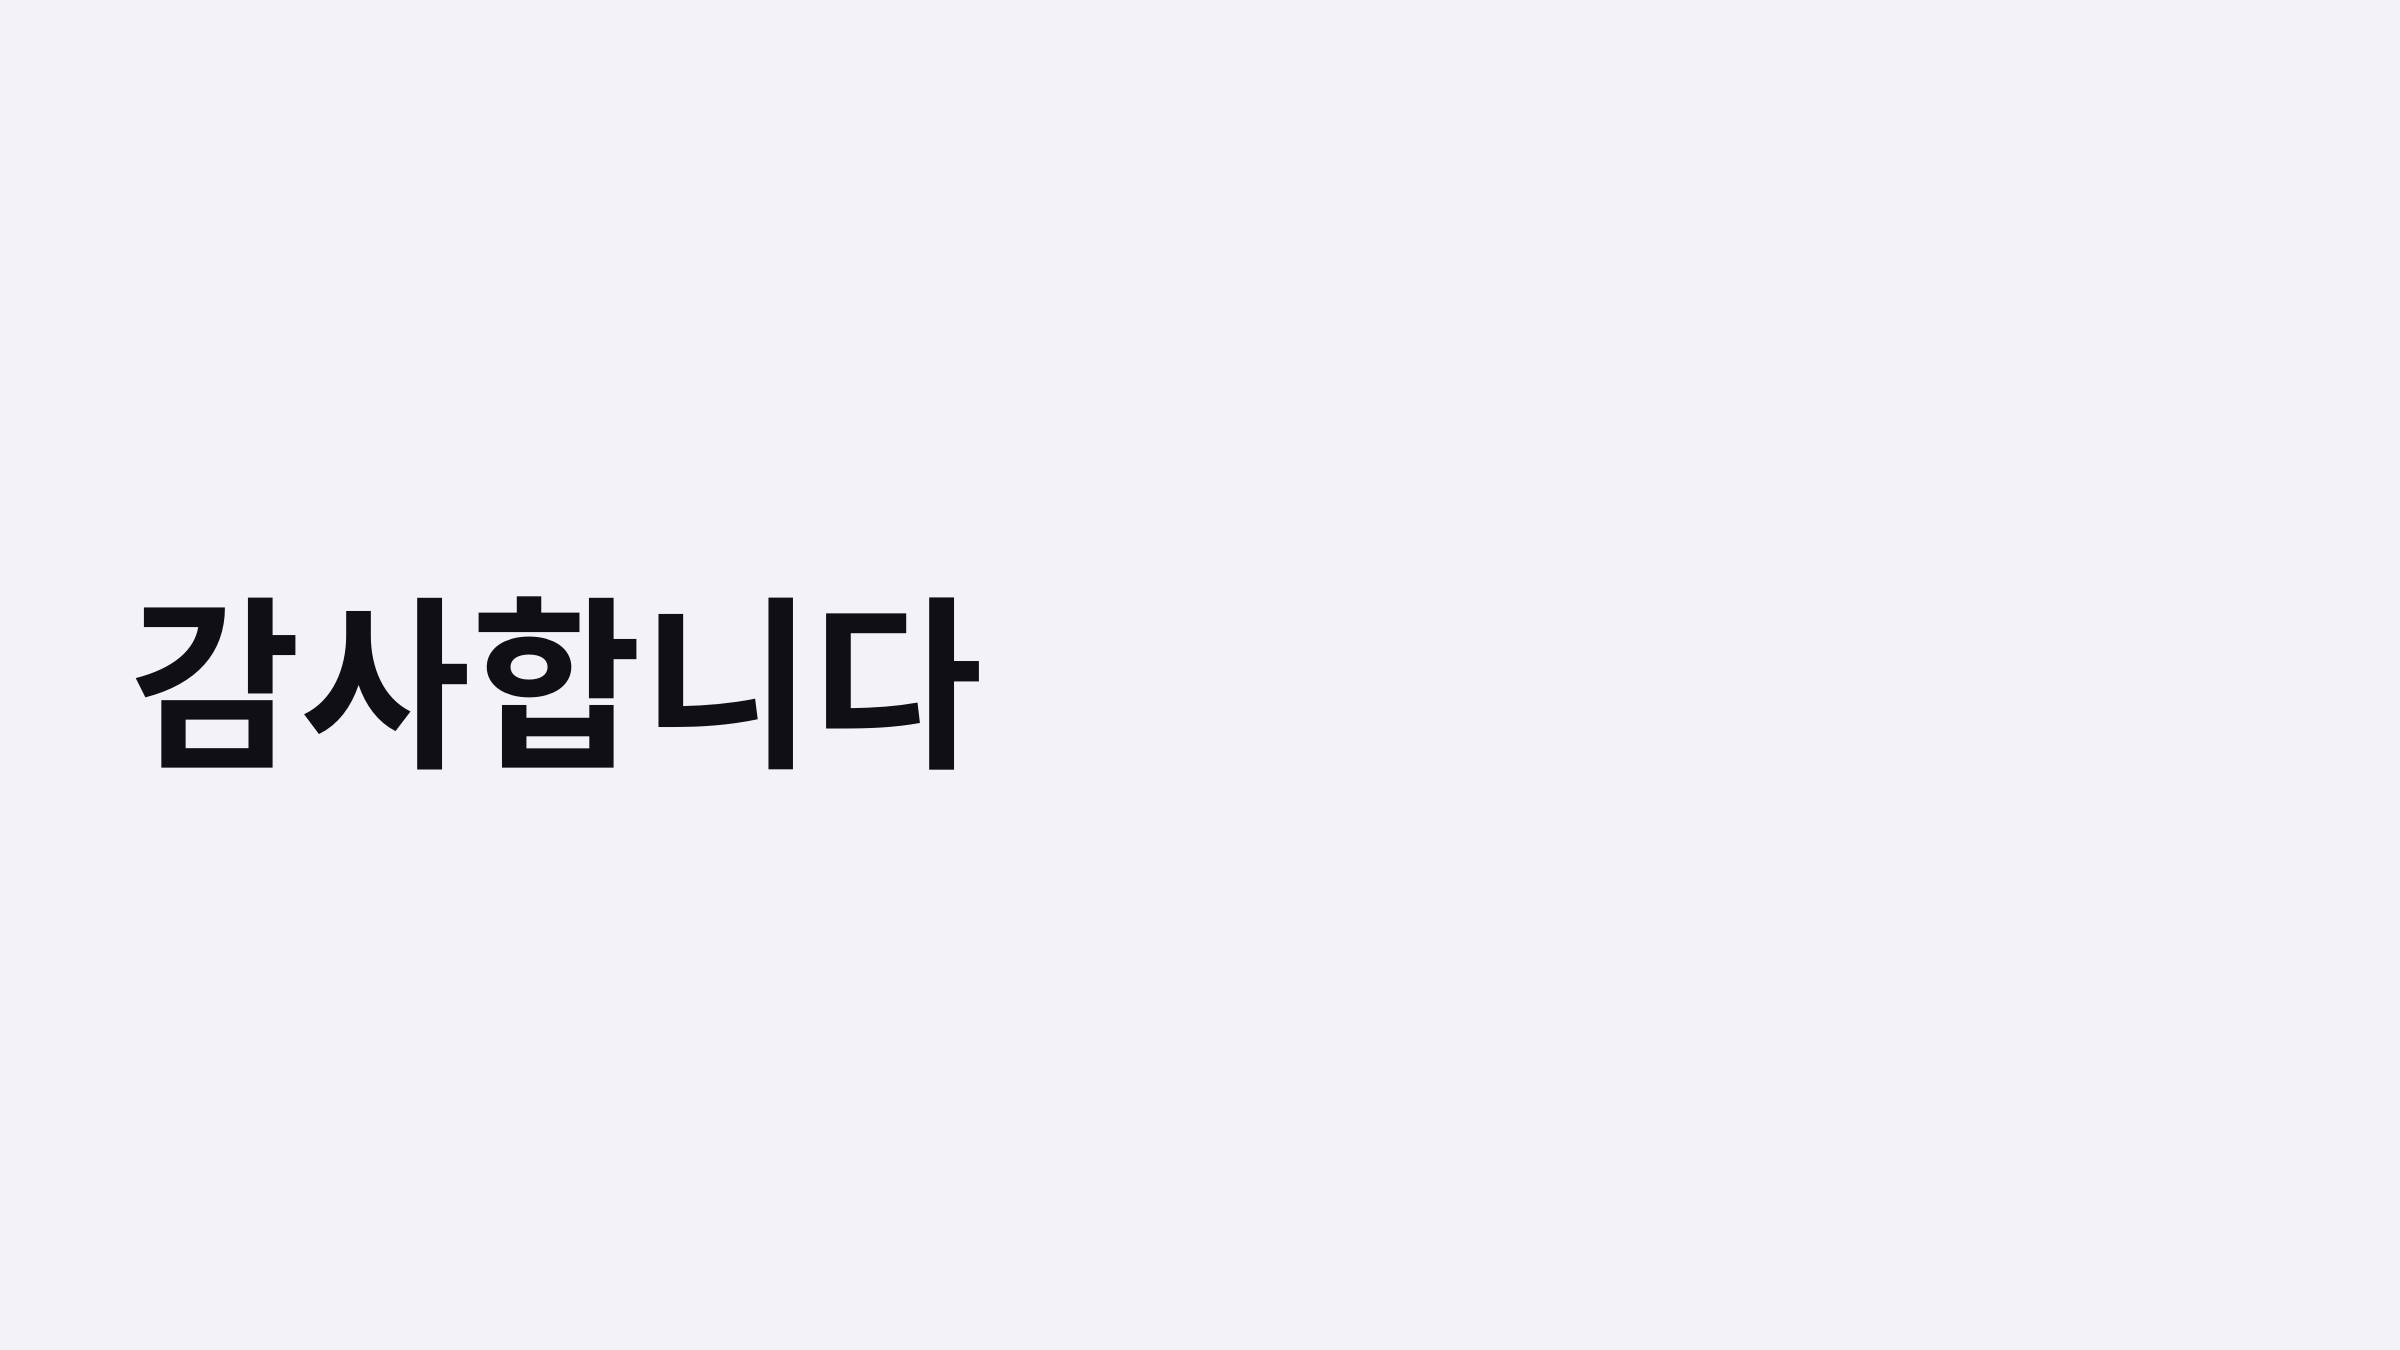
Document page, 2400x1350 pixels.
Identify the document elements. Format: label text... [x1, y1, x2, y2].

text_box 감사합니다 [130, 558, 1991, 792]
